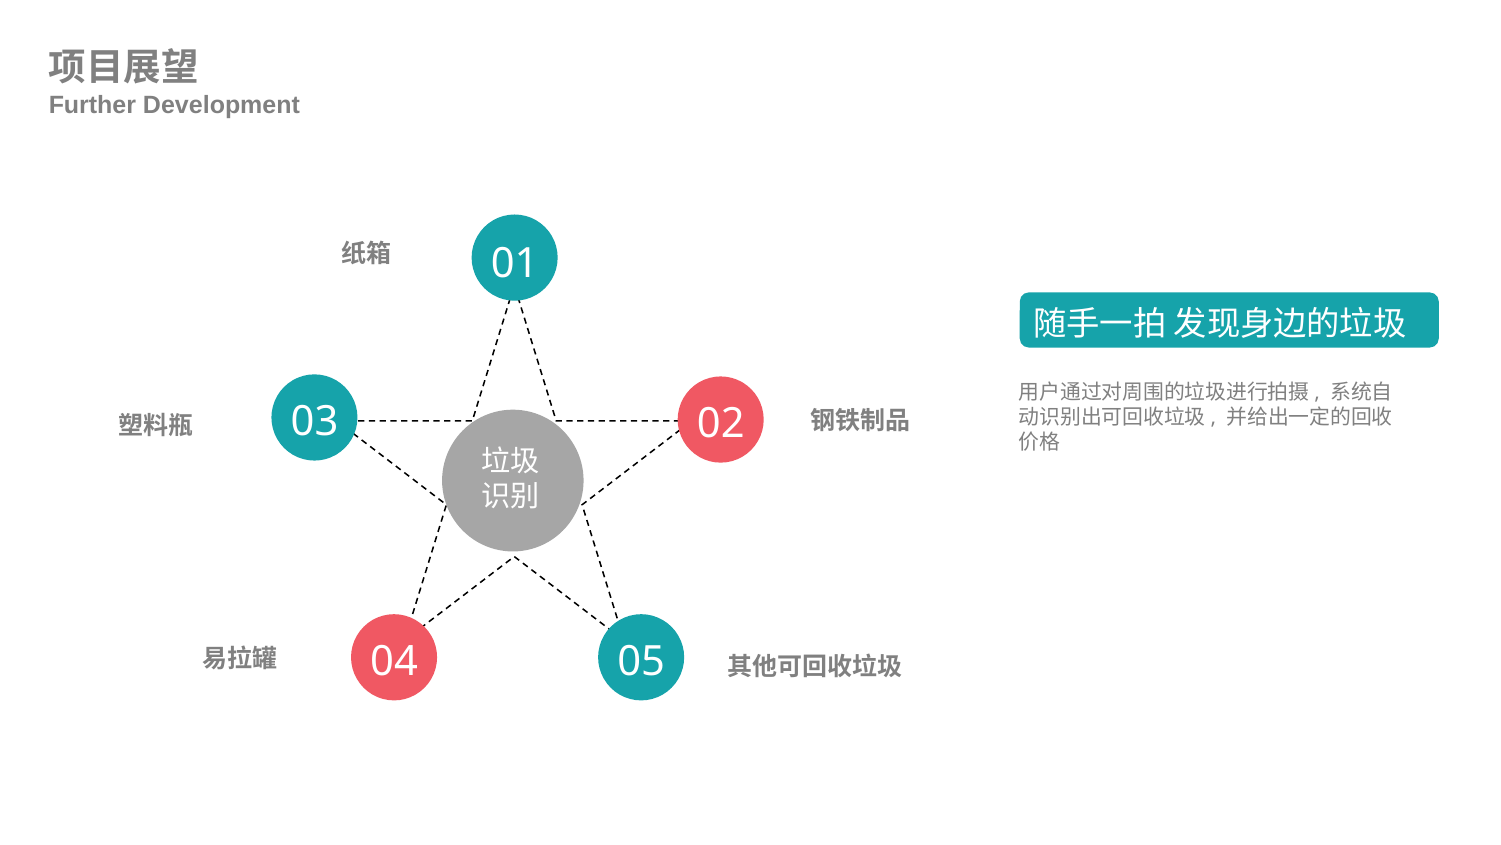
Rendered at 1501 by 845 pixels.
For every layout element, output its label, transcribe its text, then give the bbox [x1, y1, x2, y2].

text_box [584, 419, 677, 504]
text_box 易拉罐 [187, 635, 293, 680]
text_box [358, 419, 442, 503]
text_box 其他可回收垃圾 [712, 643, 918, 688]
text_box 用户通过对周围的垃圾进行拍摄, 系统自动识别出可回收垃圾, 并给出一定的回收价格 [1004, 371, 1419, 462]
text_box [474, 301, 554, 409]
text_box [918, 292, 1501, 348]
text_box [350, 614, 438, 701]
text_box 塑料瓶 [103, 402, 209, 447]
text_box 纸箱 [326, 230, 407, 275]
text_box 项目展望 Further Development [34, 35, 337, 126]
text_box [471, 214, 558, 301]
text_box [412, 507, 616, 622]
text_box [677, 376, 764, 463]
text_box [598, 614, 685, 701]
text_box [442, 409, 584, 552]
text_box 钢铁制品 [795, 396, 926, 442]
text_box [271, 374, 358, 461]
